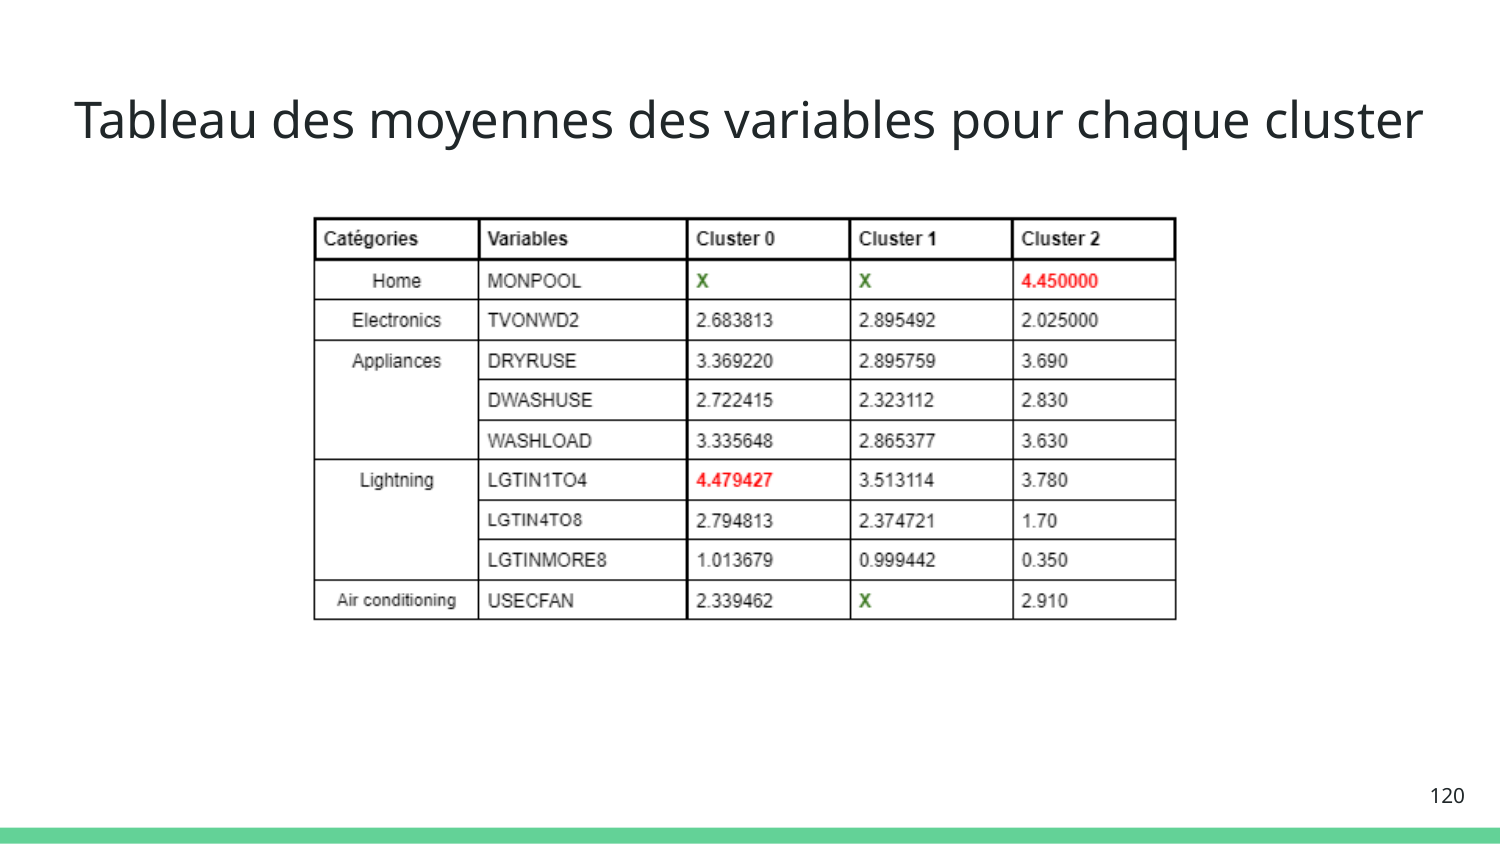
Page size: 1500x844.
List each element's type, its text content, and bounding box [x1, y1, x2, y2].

picture [305, 208, 1194, 636]
title Tableau des moyennes des variables pour chaque cluster [51, 72, 1449, 167]
slide_number ‹#› [1389, 764, 1480, 830]
